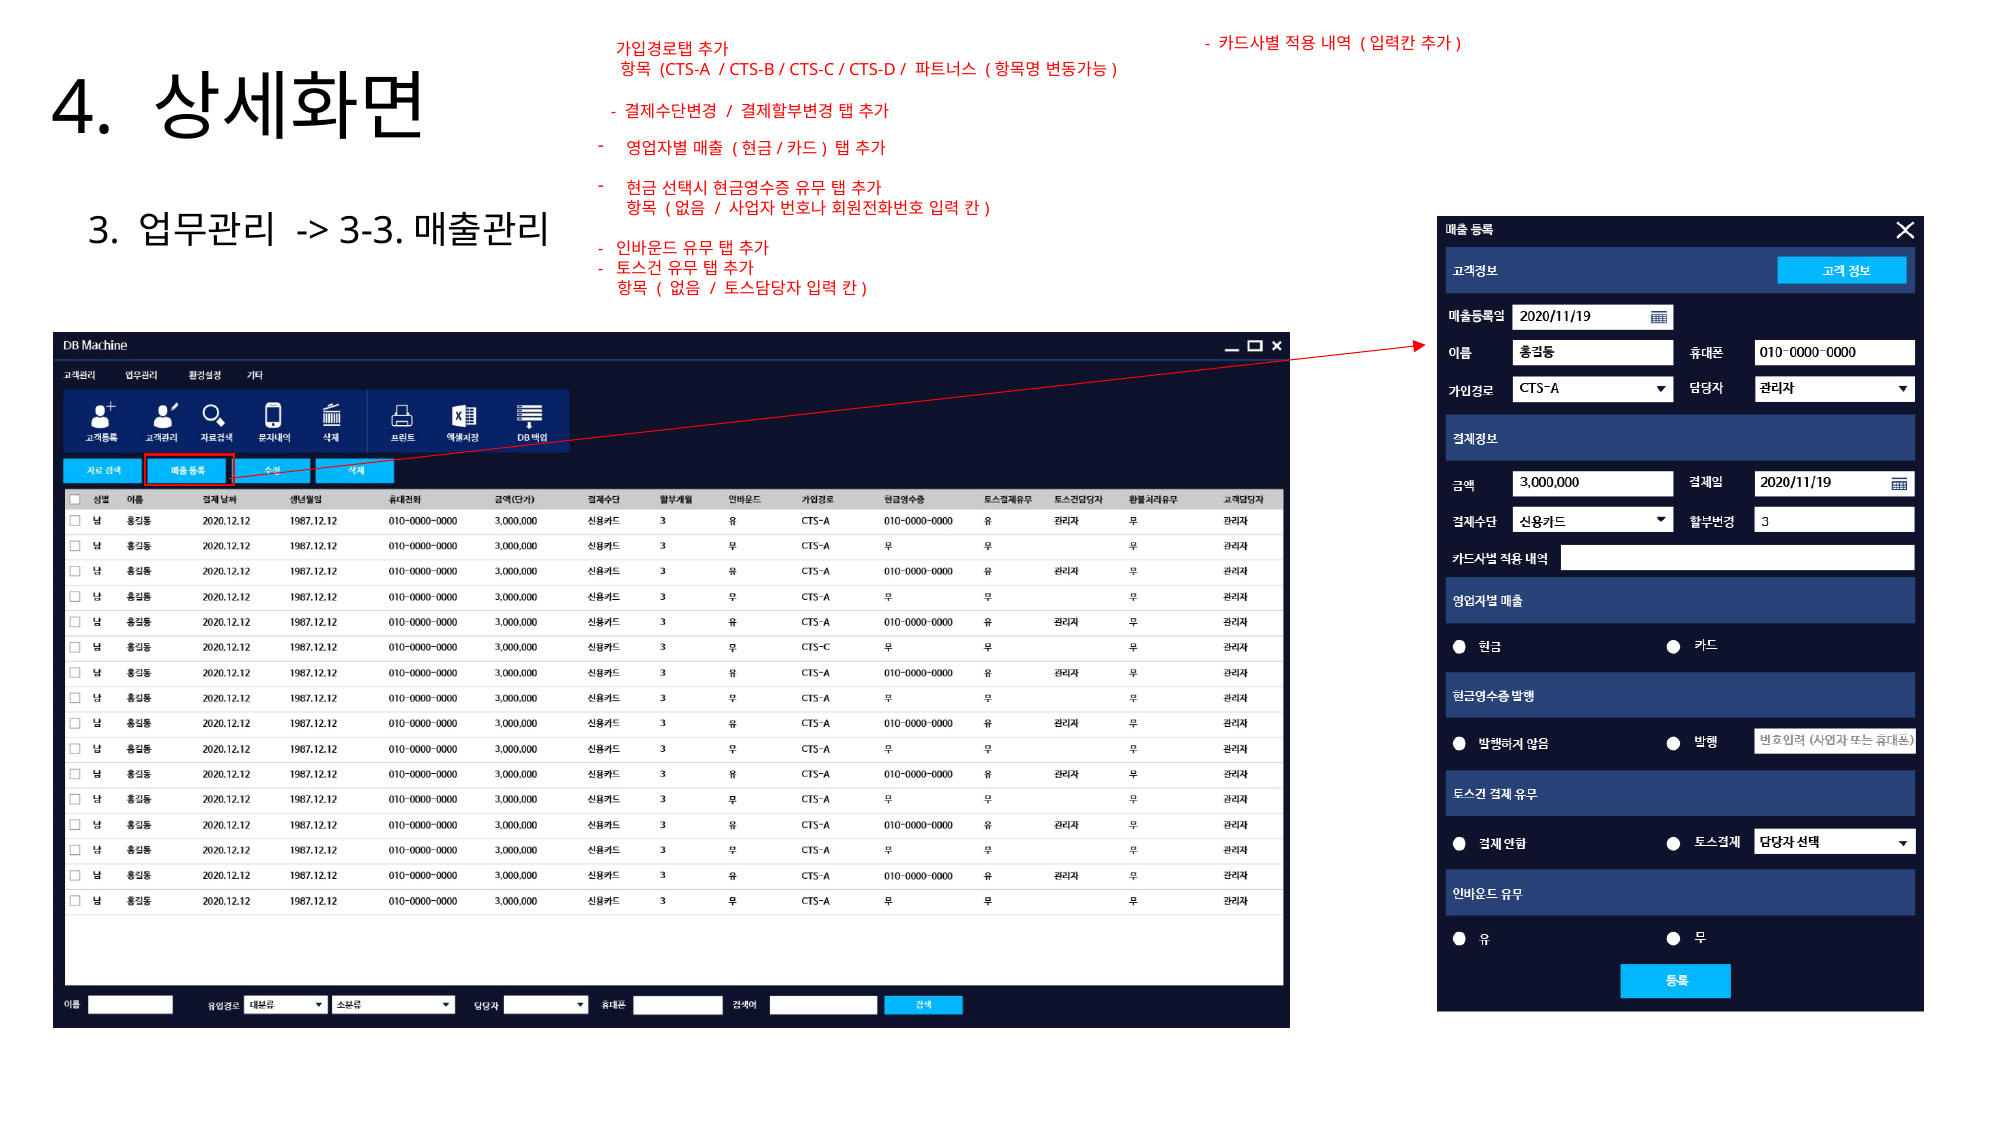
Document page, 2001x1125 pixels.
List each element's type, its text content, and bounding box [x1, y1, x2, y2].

picture [1437, 216, 1924, 1012]
text_box - 카드사별 적용 내역 (입력칸 추가) [1190, 25, 1476, 61]
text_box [229, 344, 1426, 479]
text_box 영업자별 매출 (현금/카드) 탭 추가 현금 선택시 현금영수증 유무 탭 추가 항목 (없음 / 사업자 번호나 회원전화번호 입력 칸) - 인바운드 유무 탭 추가 - 토스건 유무 탭 추가 항목 ( 없음 / 토스담당자 입력 칸) [583, 130, 1005, 325]
text_box 4. 상세화면 [37, 51, 444, 157]
text_box - 결제수단변경 / 결제할부변경 탭 추가 [596, 93, 905, 129]
text_box 가입경로탭 추가 항목 (CTS-A / CTS-B / CTS-C / CTS-D / 파트너스 (항목명 변동가능) [601, 31, 1137, 87]
picture [53, 332, 1290, 1028]
text_box 3. 업무관리 -> 3-3.매출관리 [73, 198, 567, 259]
